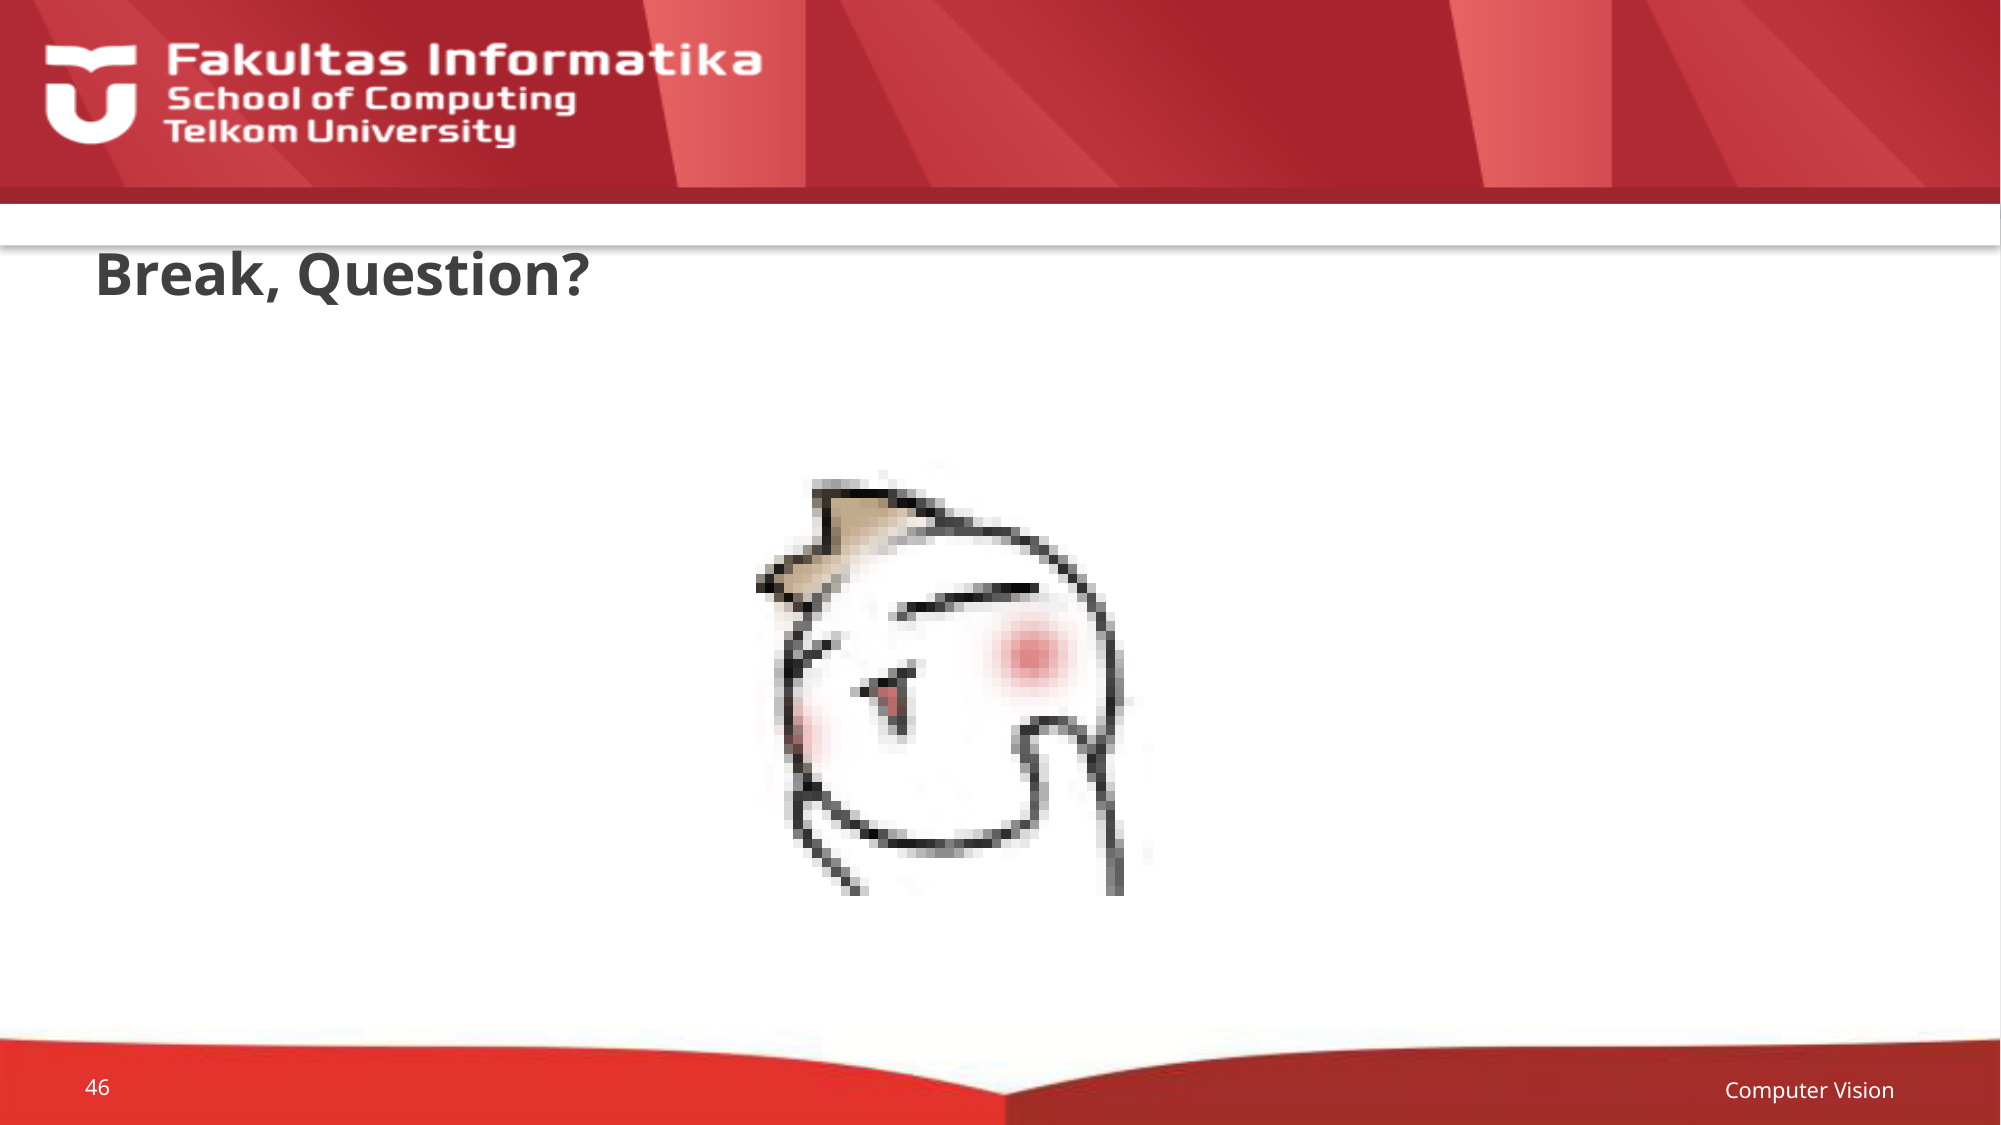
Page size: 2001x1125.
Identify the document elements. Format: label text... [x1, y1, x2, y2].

title Break, Question? [79, 219, 1901, 325]
picture [0, 0, 2001, 1125]
list Computer Vision [1185, 1058, 1911, 1119]
slide_number 46 [85, 1058, 164, 1119]
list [756, 423, 1229, 897]
